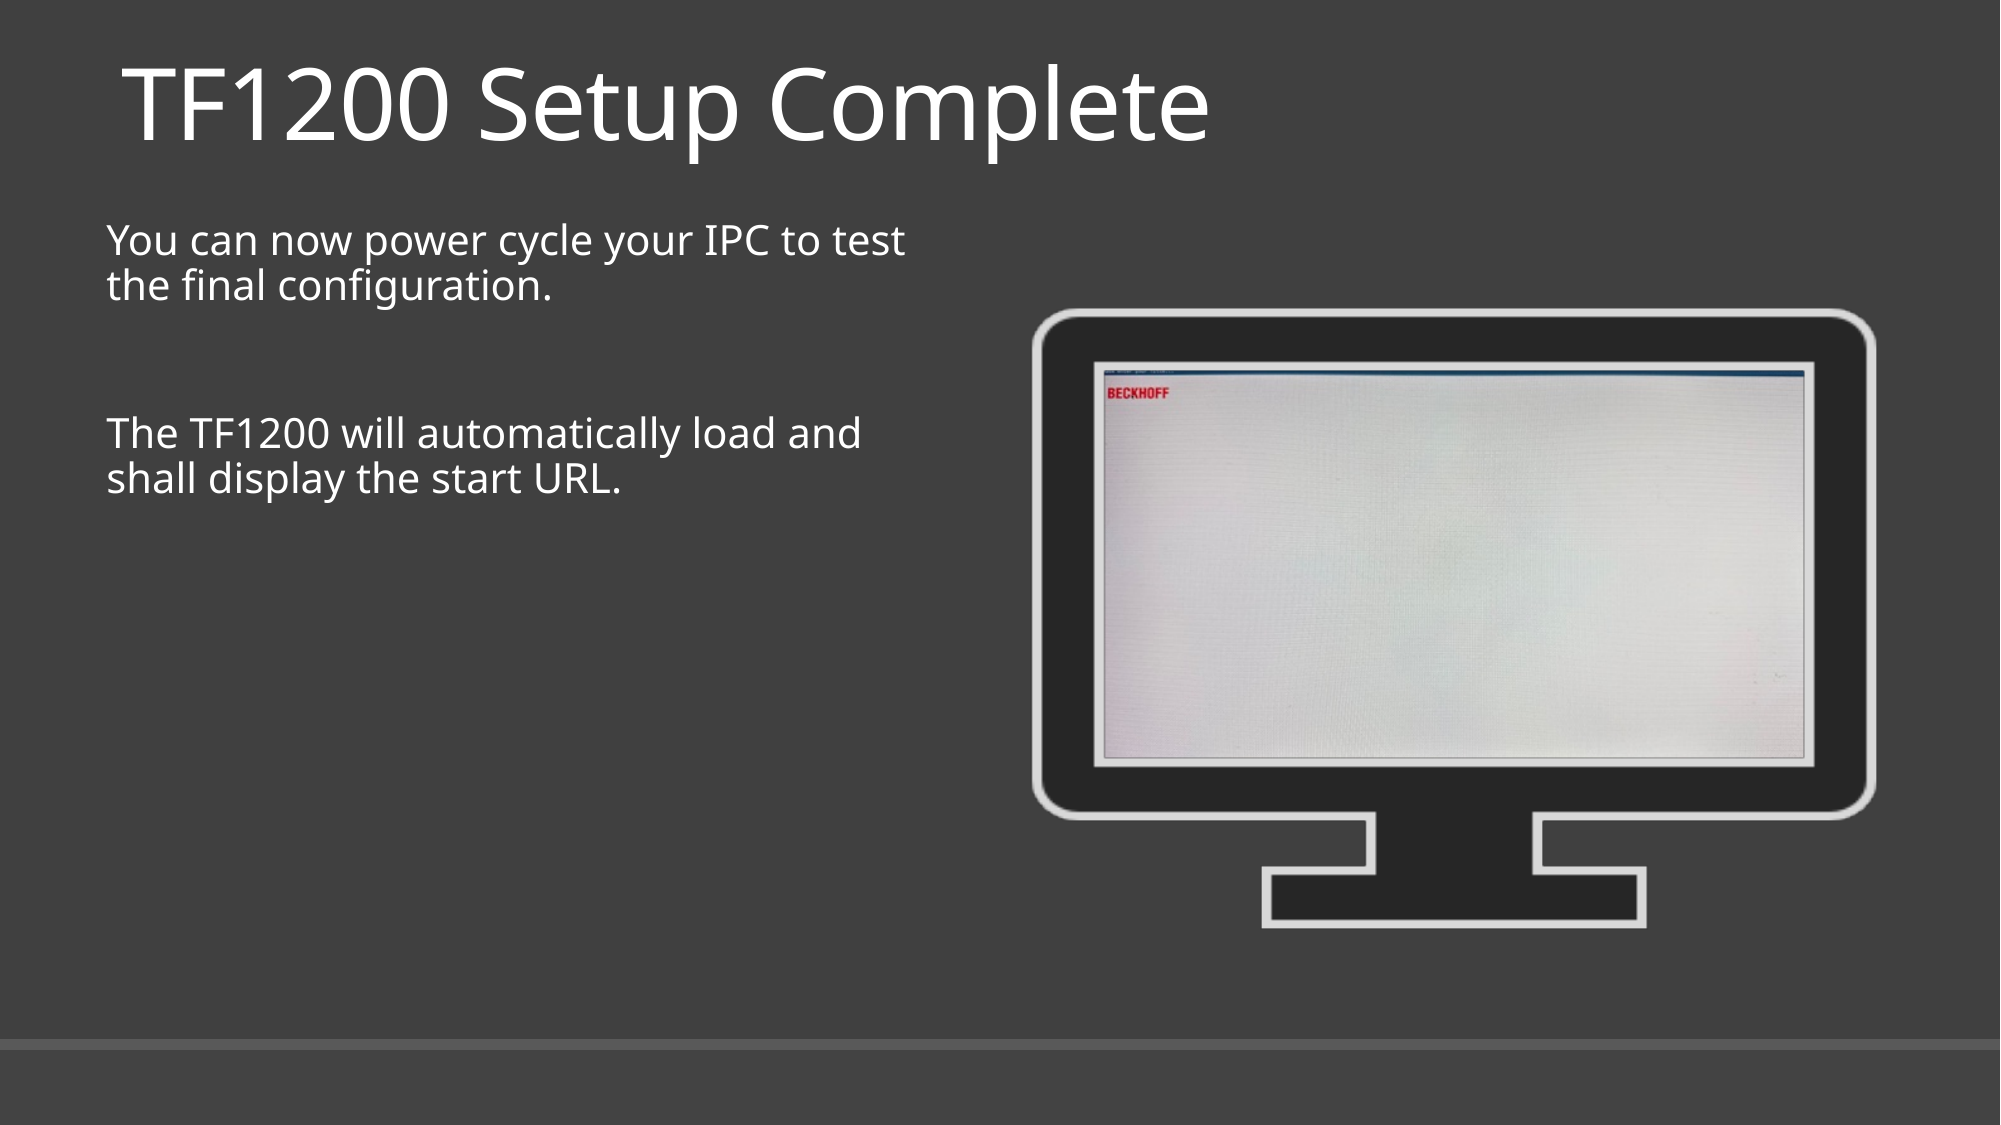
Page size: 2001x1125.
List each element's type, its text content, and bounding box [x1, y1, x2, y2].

picture [953, 186, 1956, 1051]
list You can now power cycle your IPC to test the final configuration. The TF1200 will automatically load and shall display the start URL. [106, 212, 921, 993]
title TF1200 Setup Complete [106, 32, 1941, 169]
